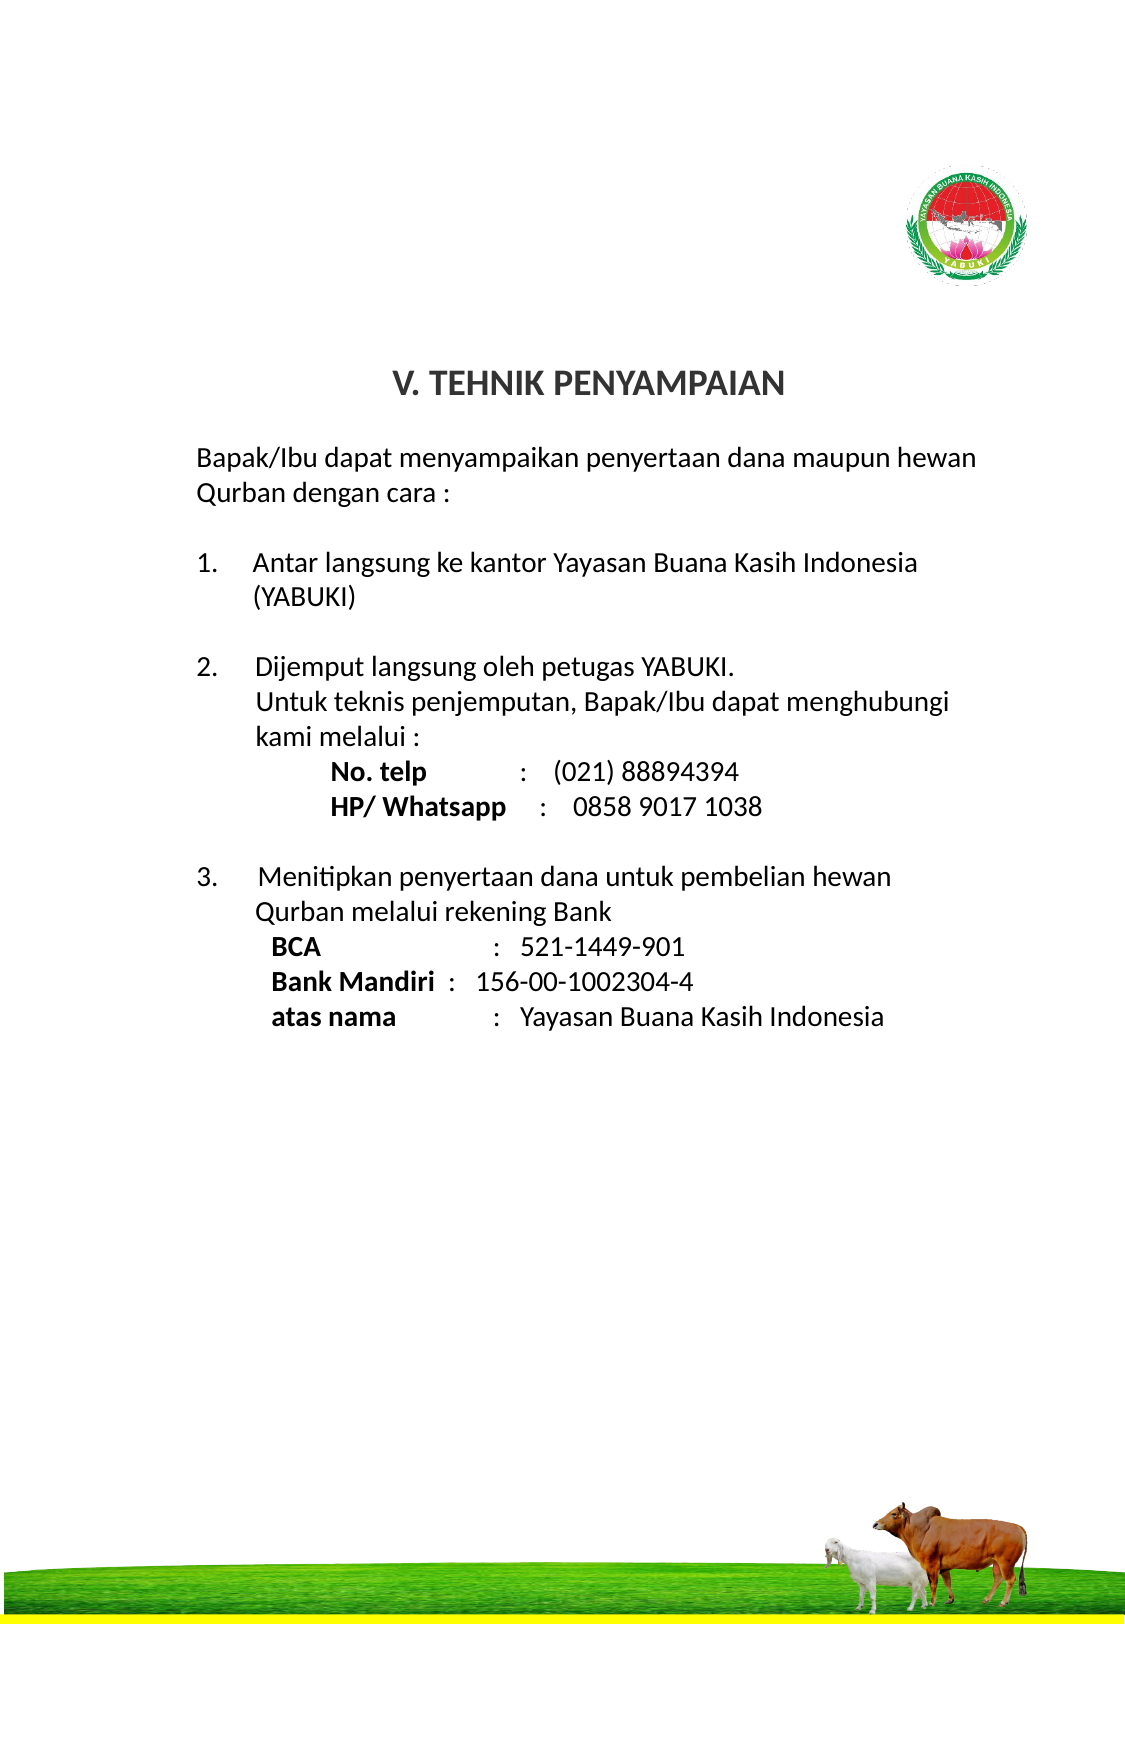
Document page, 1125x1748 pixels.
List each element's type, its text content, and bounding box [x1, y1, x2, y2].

picture [791, 1489, 1075, 1622]
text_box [0, 1562, 1125, 1624]
picture [905, 164, 1027, 286]
text_box V. TEHNIK PENYAMPAIAN Bapak/Ibu dapat menyampaikan penyertaan dana maupun hewan Qurban dengan cara : Antar langsung ke kantor Yayasan Buana Kasih Indonesia (YABUKI) Dijemput langsung oleh petugas YABUKI. Untuk teknis penjemputan, Bapak/Ibu dapat menghubungi kami melalui : No. telp : (021) 88894394 HP/ Whatsapp : 0858 9017 1038 3. Menitipkan penyertaan dana untuk pembelian hewan Qurban melalui rekening Bank BCA : 521-1449-901 Bank Mandiri : 156-00-1002304-4 atas nama : Yayasan Buana Kasih Indonesia [181, 325, 997, 1346]
